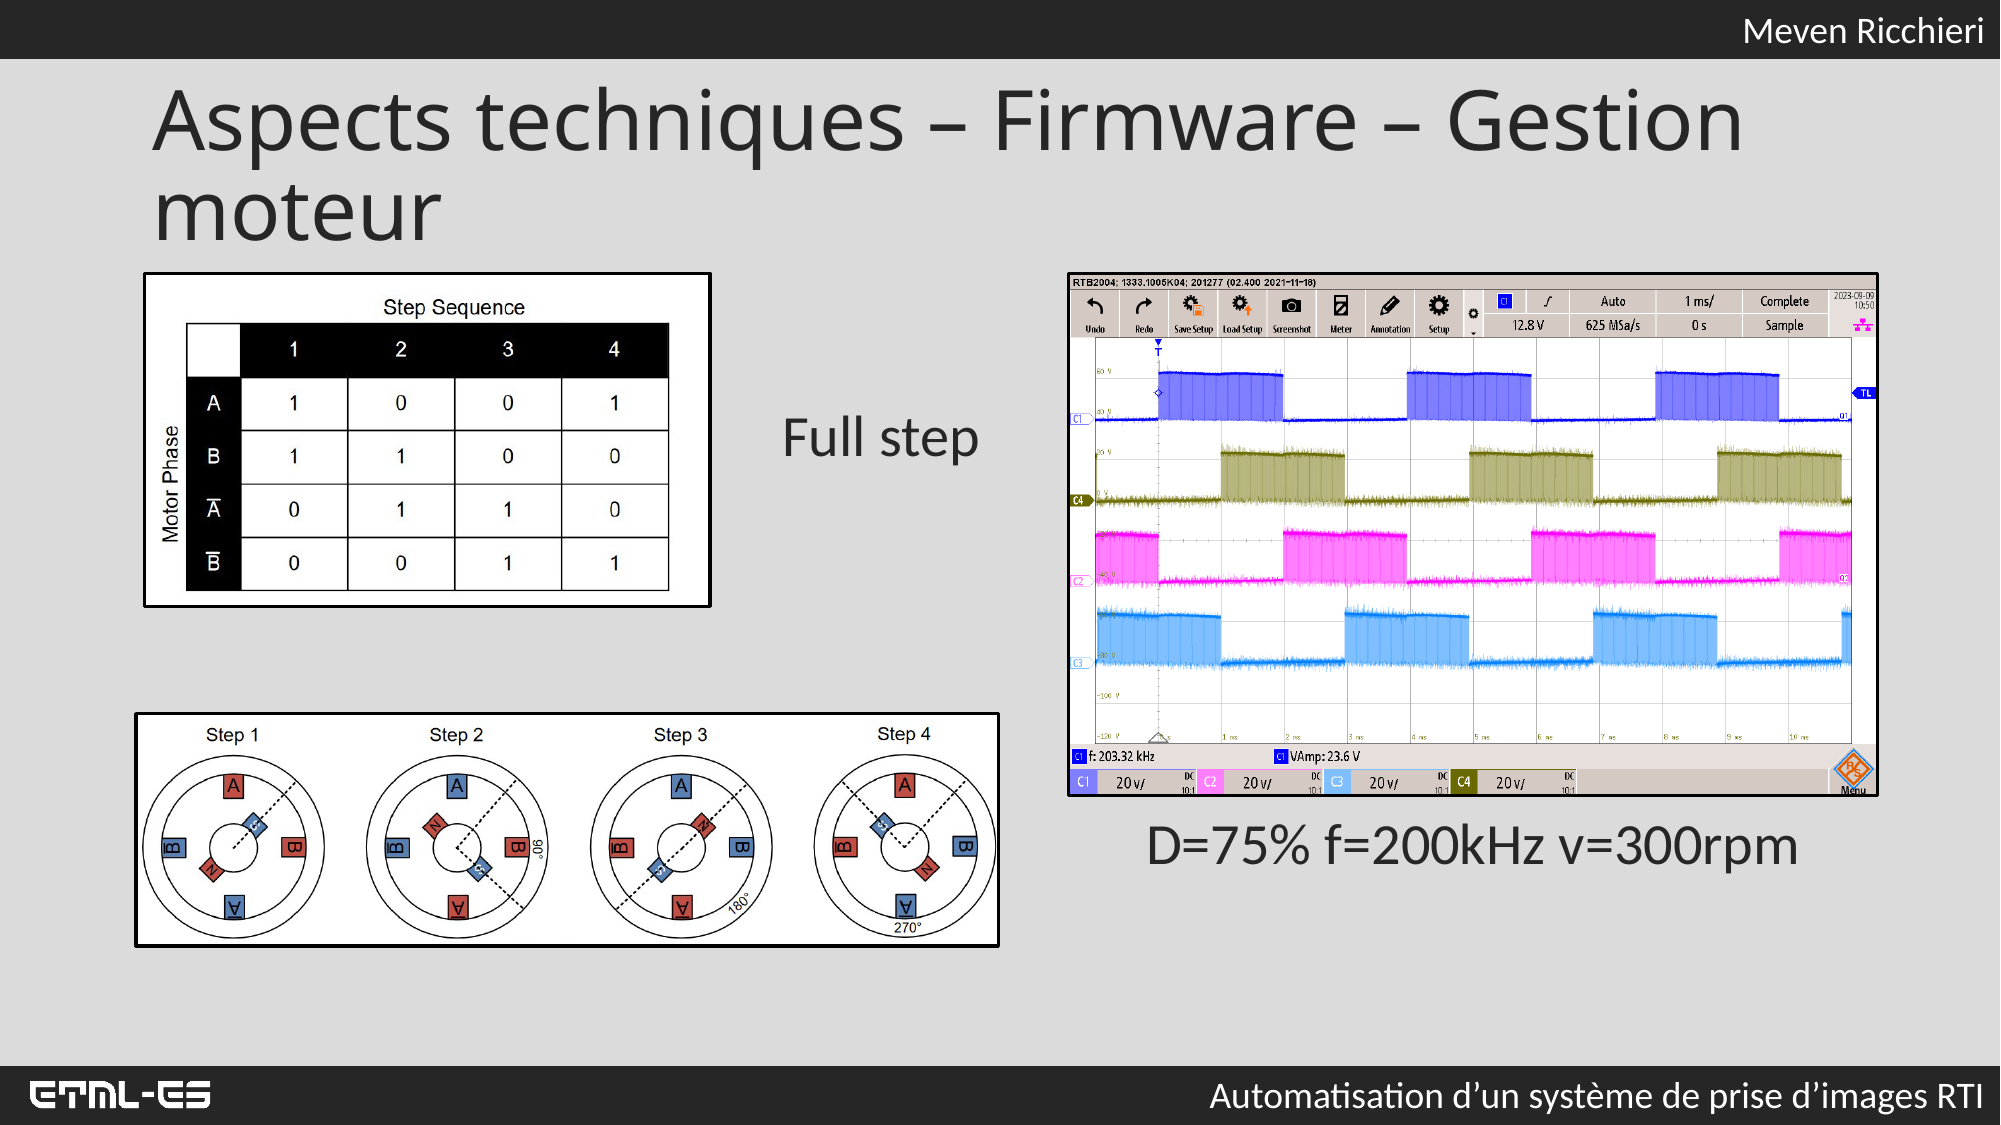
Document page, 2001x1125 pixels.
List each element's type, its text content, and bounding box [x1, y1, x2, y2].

text_box [0, 60, 2000, 1065]
text_box [0, 1065, 2000, 1125]
picture [1070, 274, 1877, 794]
picture [145, 274, 709, 605]
text_box Meven Ricchieri [1698, 0, 2000, 59]
text_box Full step [767, 399, 1047, 586]
title Aspects techniques – Firmware – Gestion moteur [137, 60, 1863, 278]
picture [137, 715, 997, 945]
text_box [0, 0, 2000, 60]
picture [25, 1074, 215, 1115]
text_box Automatisation d’un système de prise d’images RTI [990, 1063, 2000, 1124]
text_box D=75% f=200kHz v=300rpm [1070, 807, 1877, 927]
